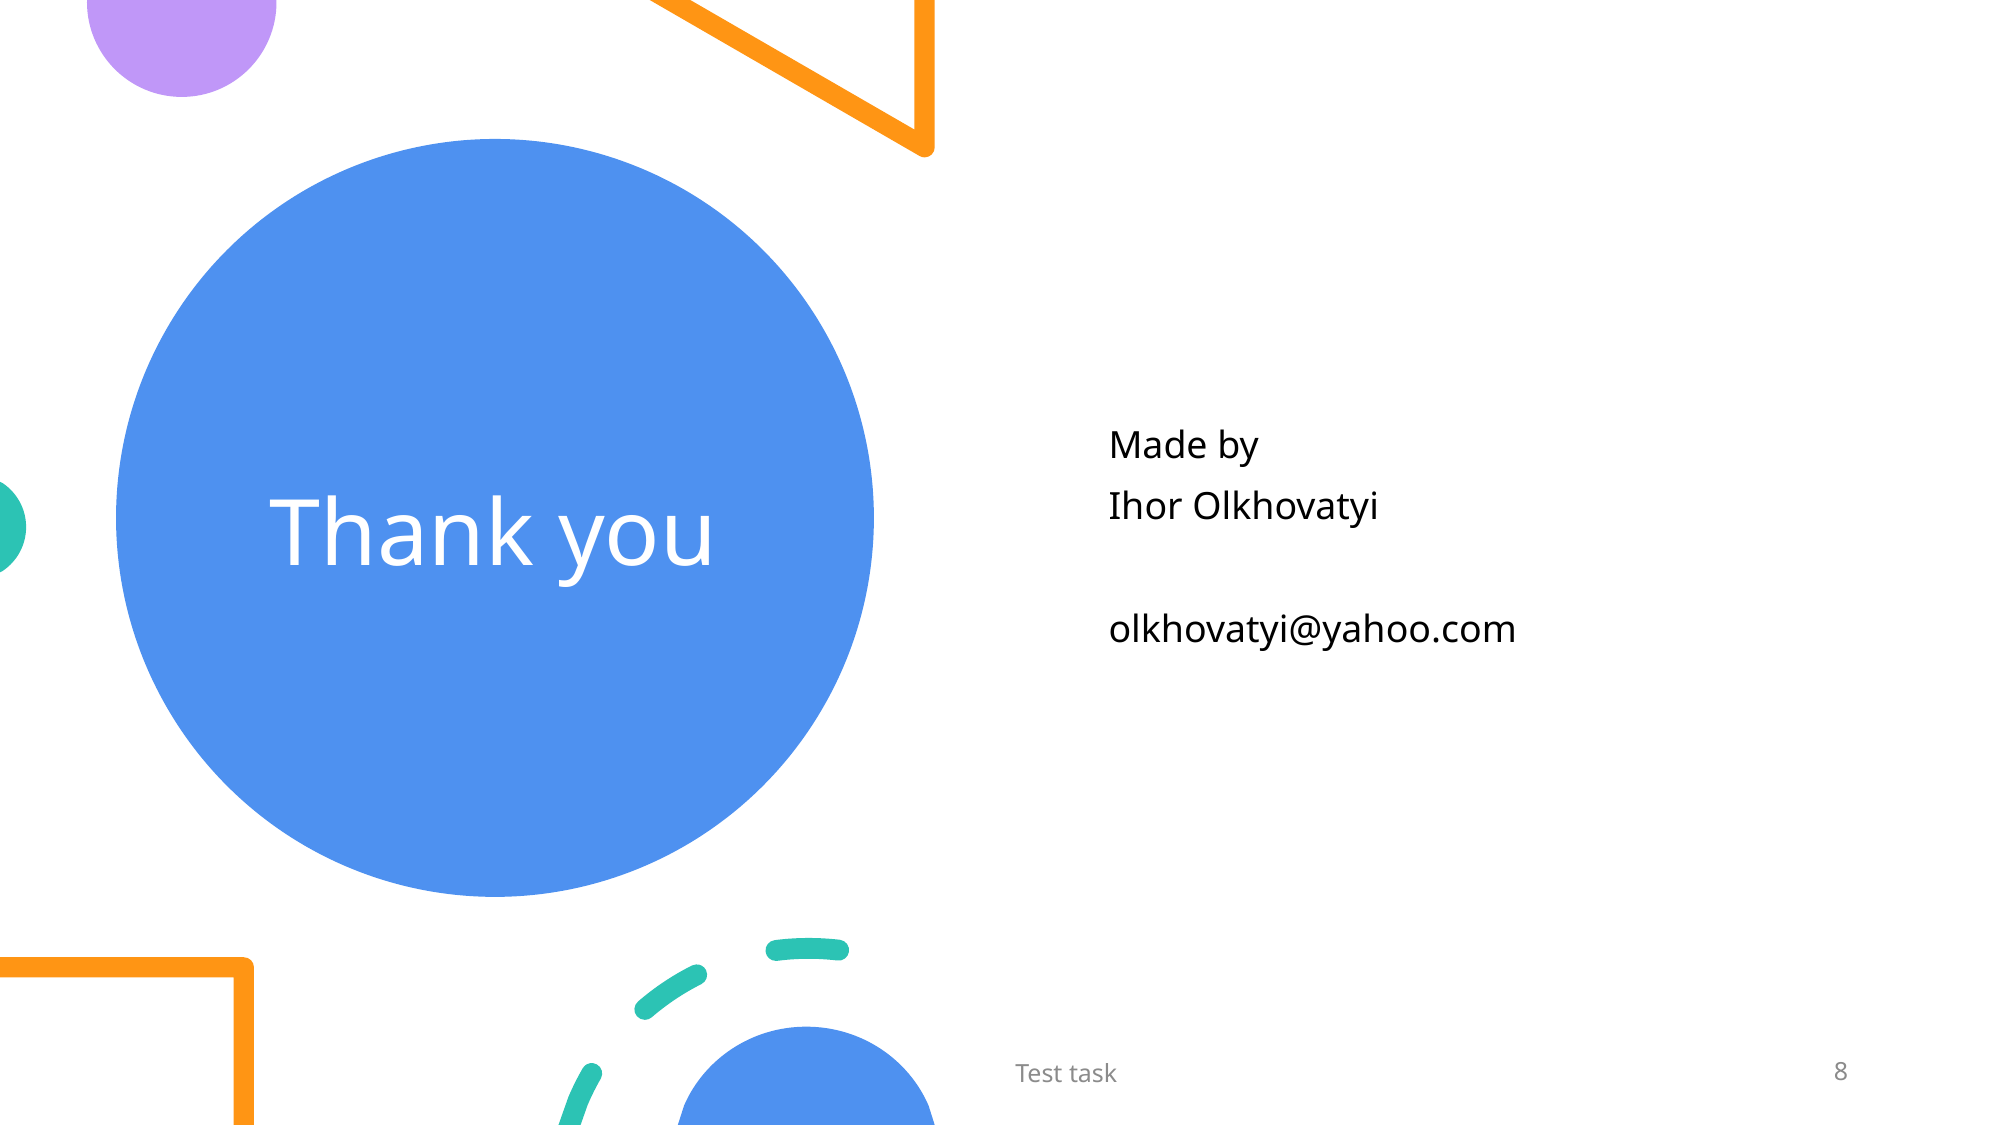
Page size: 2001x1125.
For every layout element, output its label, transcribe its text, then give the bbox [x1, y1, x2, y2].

slide_number 8 [1723, 1042, 1863, 1103]
title Thank you [228, 202, 759, 870]
footer Test task [1000, 1042, 1676, 1103]
list Made by Ihor Olkhovatyi olkhovatyi@yahoo.com [1093, 418, 1866, 707]
